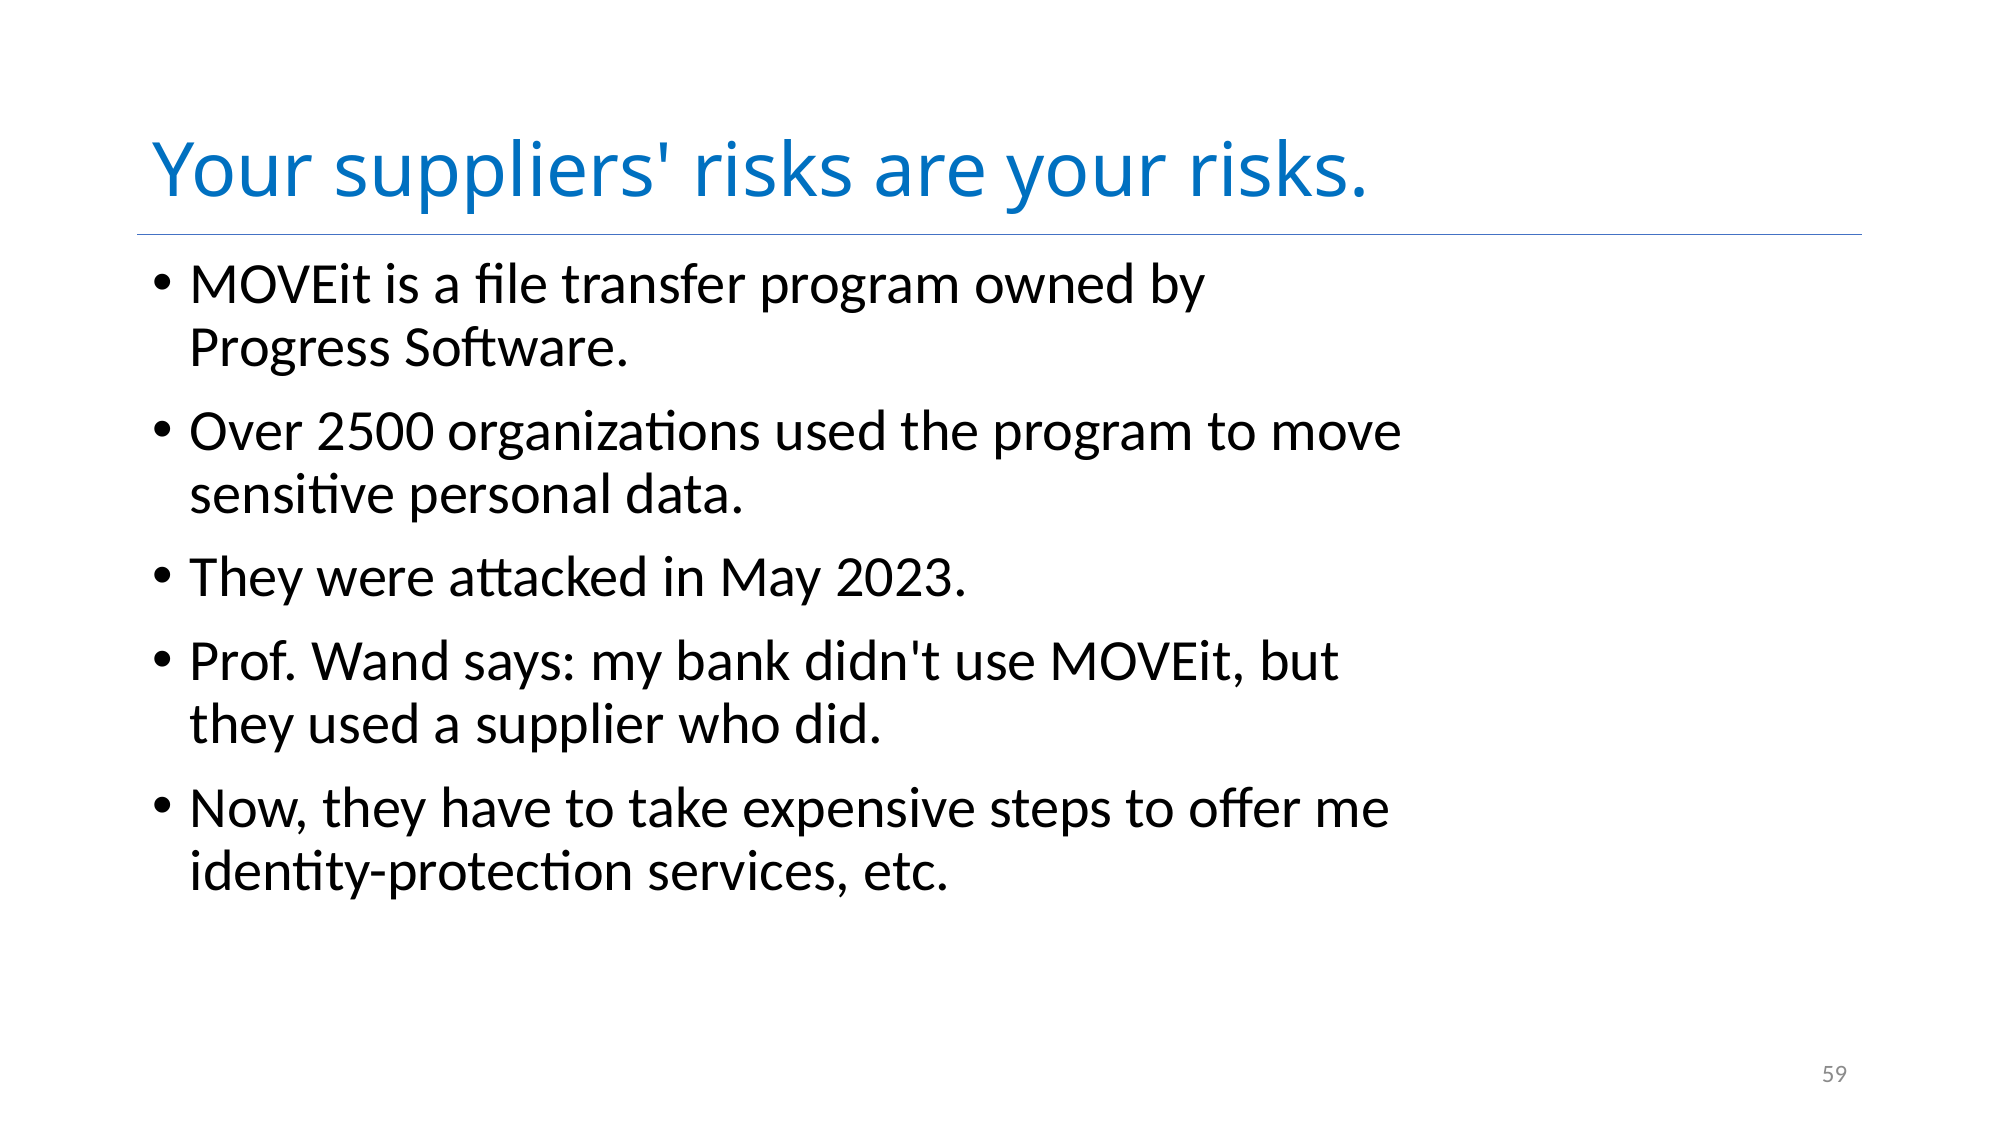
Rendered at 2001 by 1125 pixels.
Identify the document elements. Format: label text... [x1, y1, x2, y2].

slide_number 59 [1412, 1042, 1863, 1103]
title Your suppliers' risks are your risks. [137, 3, 1863, 221]
list MOVEit is a file transfer program owned by Progress Software. Over 2500 organizations used the program to move sensitive personal data. They were attacked in May 2023. Prof. Wand says: my bank didn't use MOVEit, but they used a supplier who did. Now, they have to take expensive steps to offer me identity-protection services, etc. [137, 246, 1432, 960]
